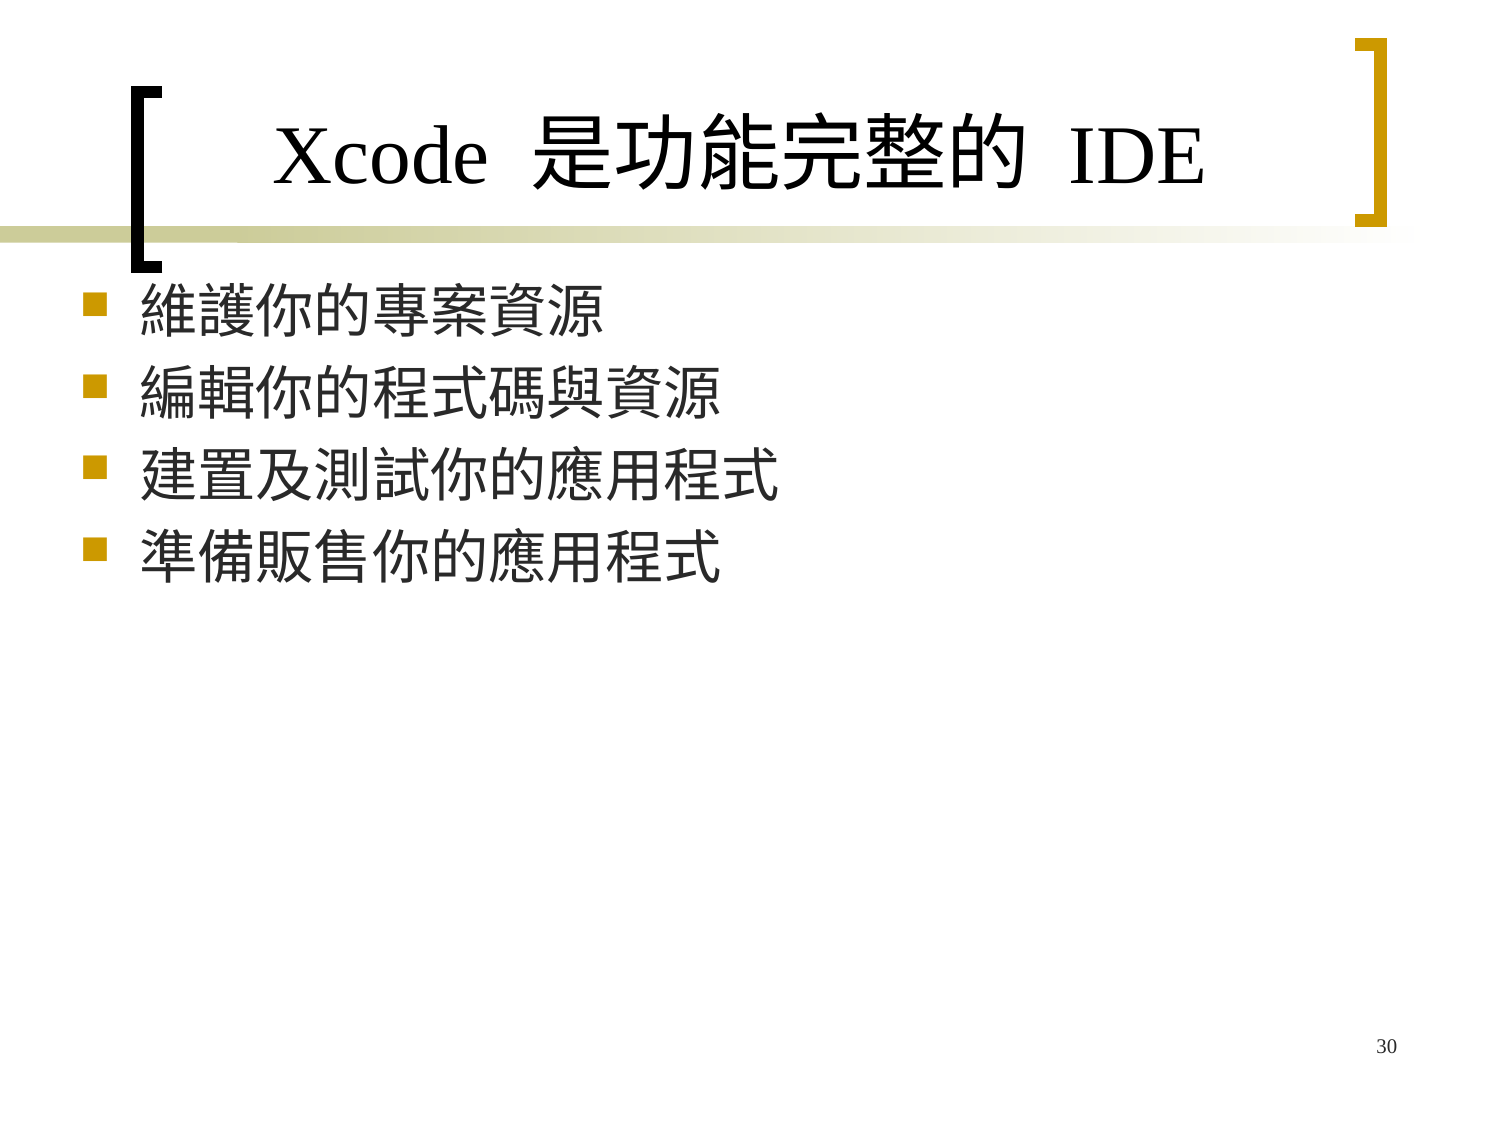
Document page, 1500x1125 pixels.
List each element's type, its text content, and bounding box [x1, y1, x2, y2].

title Xcode 是功能完整的 IDE [152, 15, 1328, 208]
slide_number 30 [1099, 1024, 1413, 1101]
list 維護你的專案資源 編輯你的程式碼與資源 建置及測試你的應用程式 準備販售你的應用程式 [64, 267, 1459, 1012]
